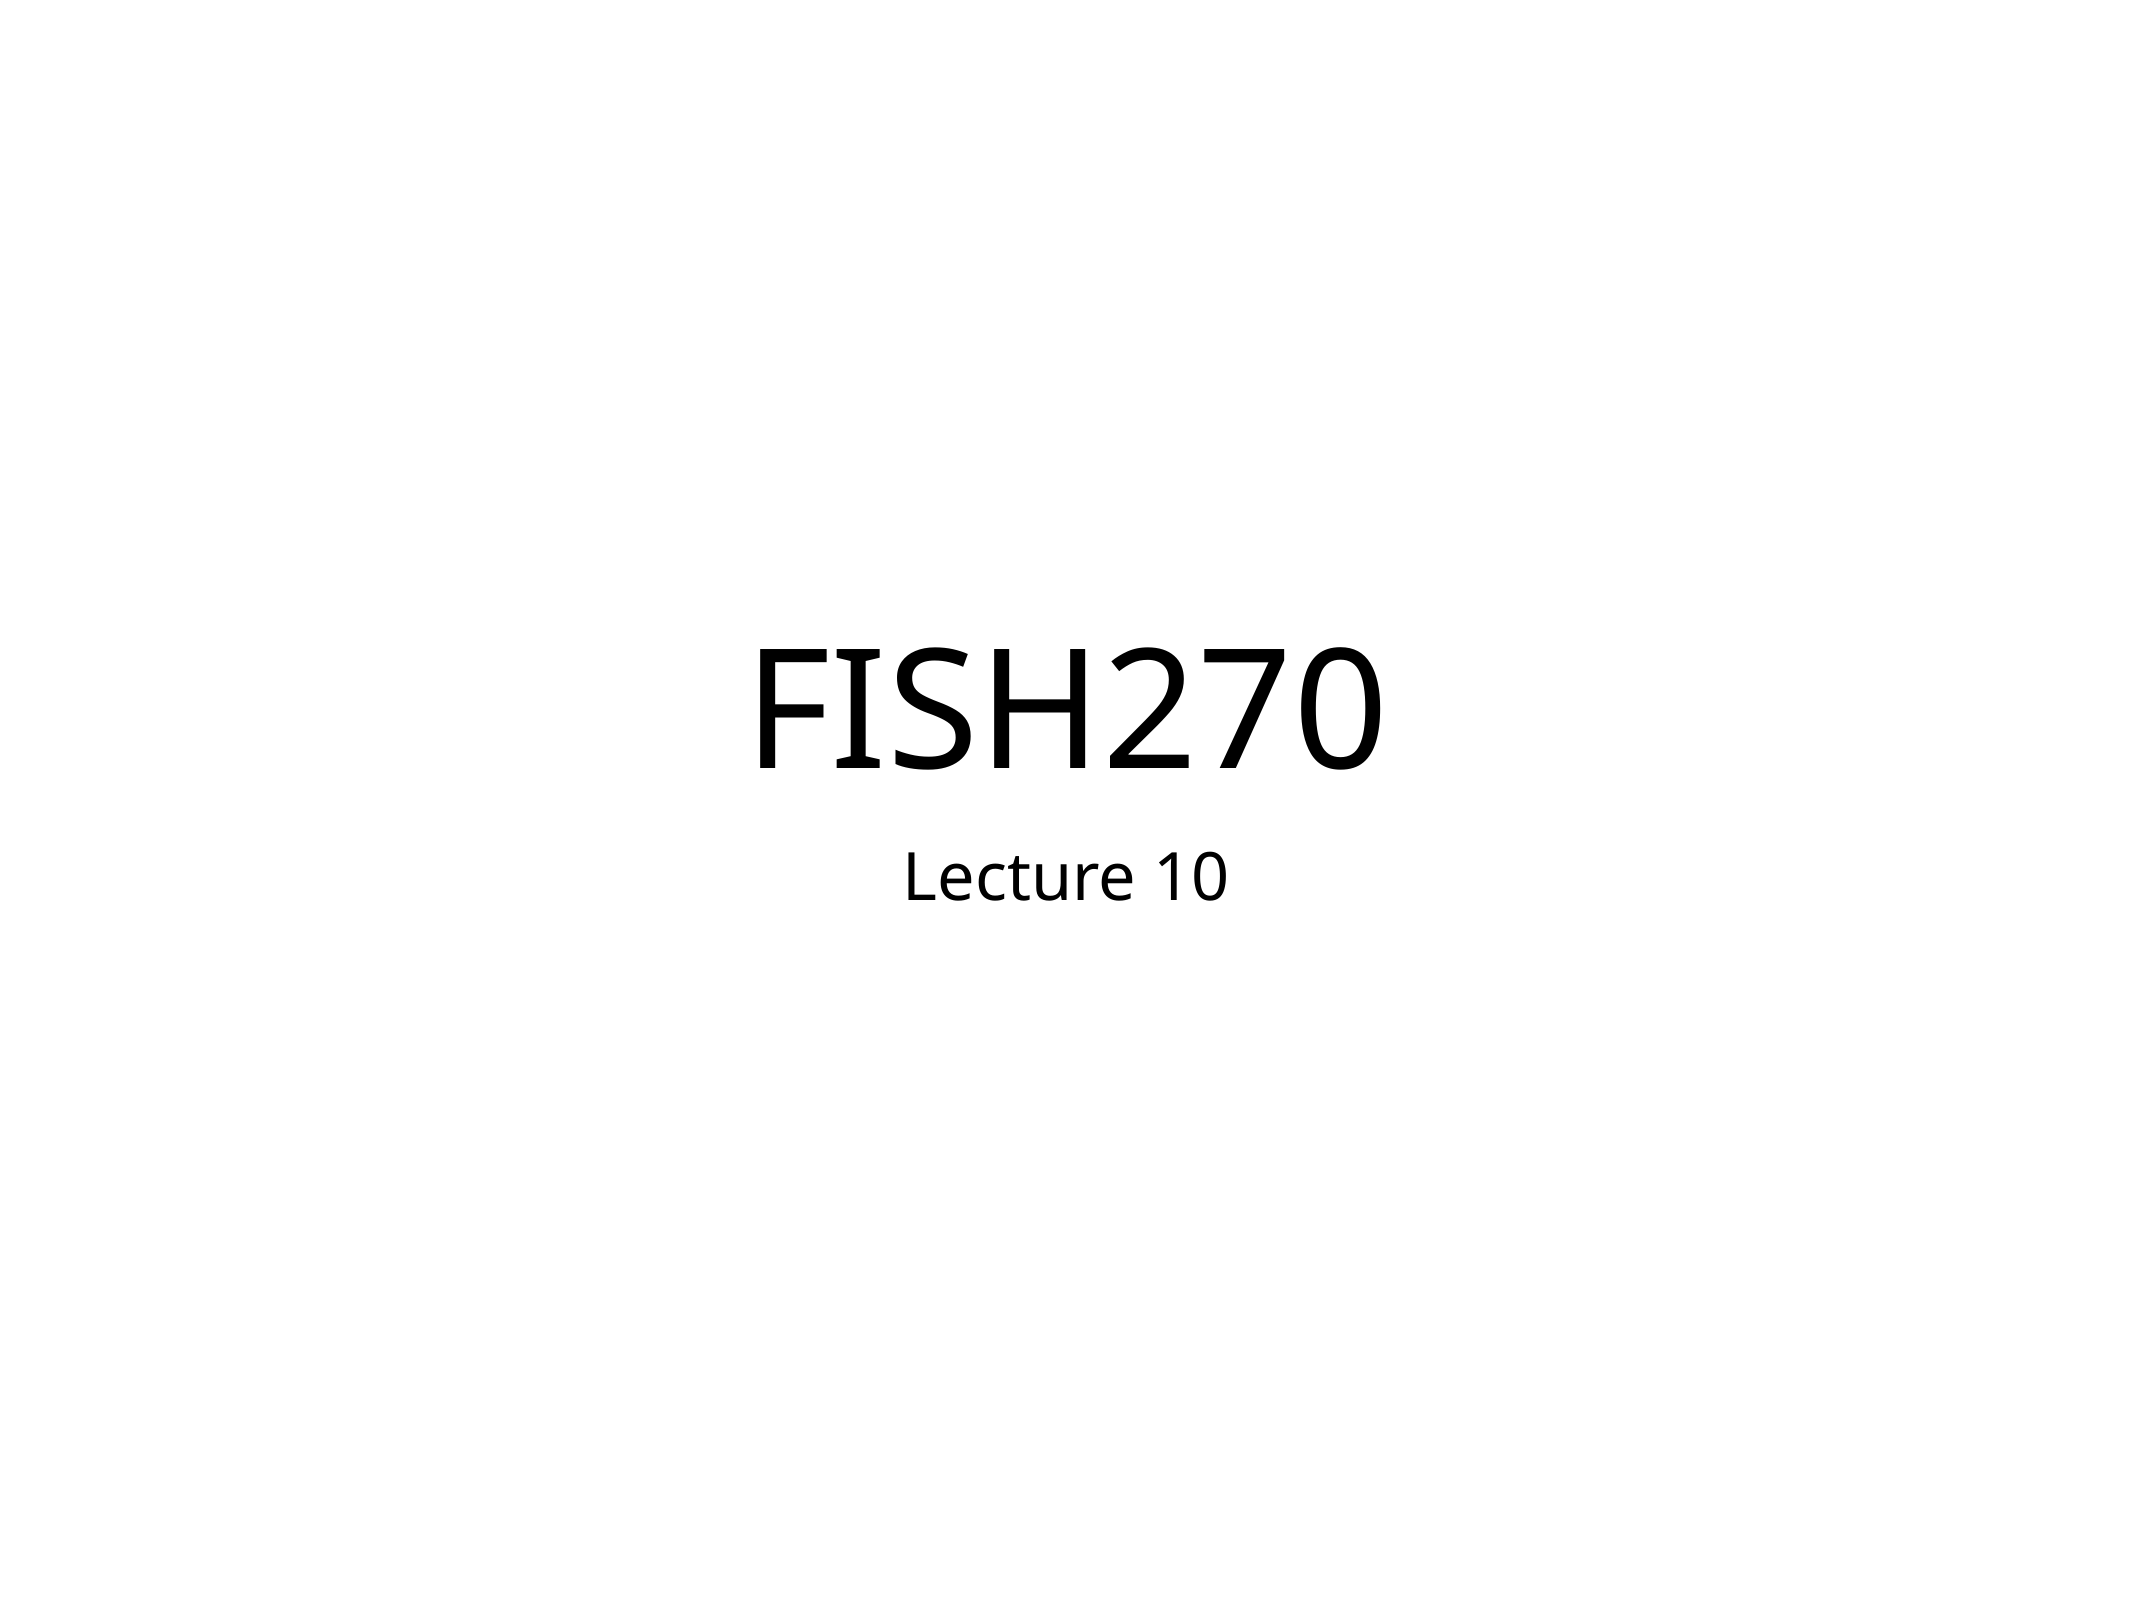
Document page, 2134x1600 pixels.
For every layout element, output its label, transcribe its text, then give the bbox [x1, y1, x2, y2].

subtitle Lecture 10 [207, 824, 1926, 1011]
title FISH270 [207, 268, 1926, 811]
